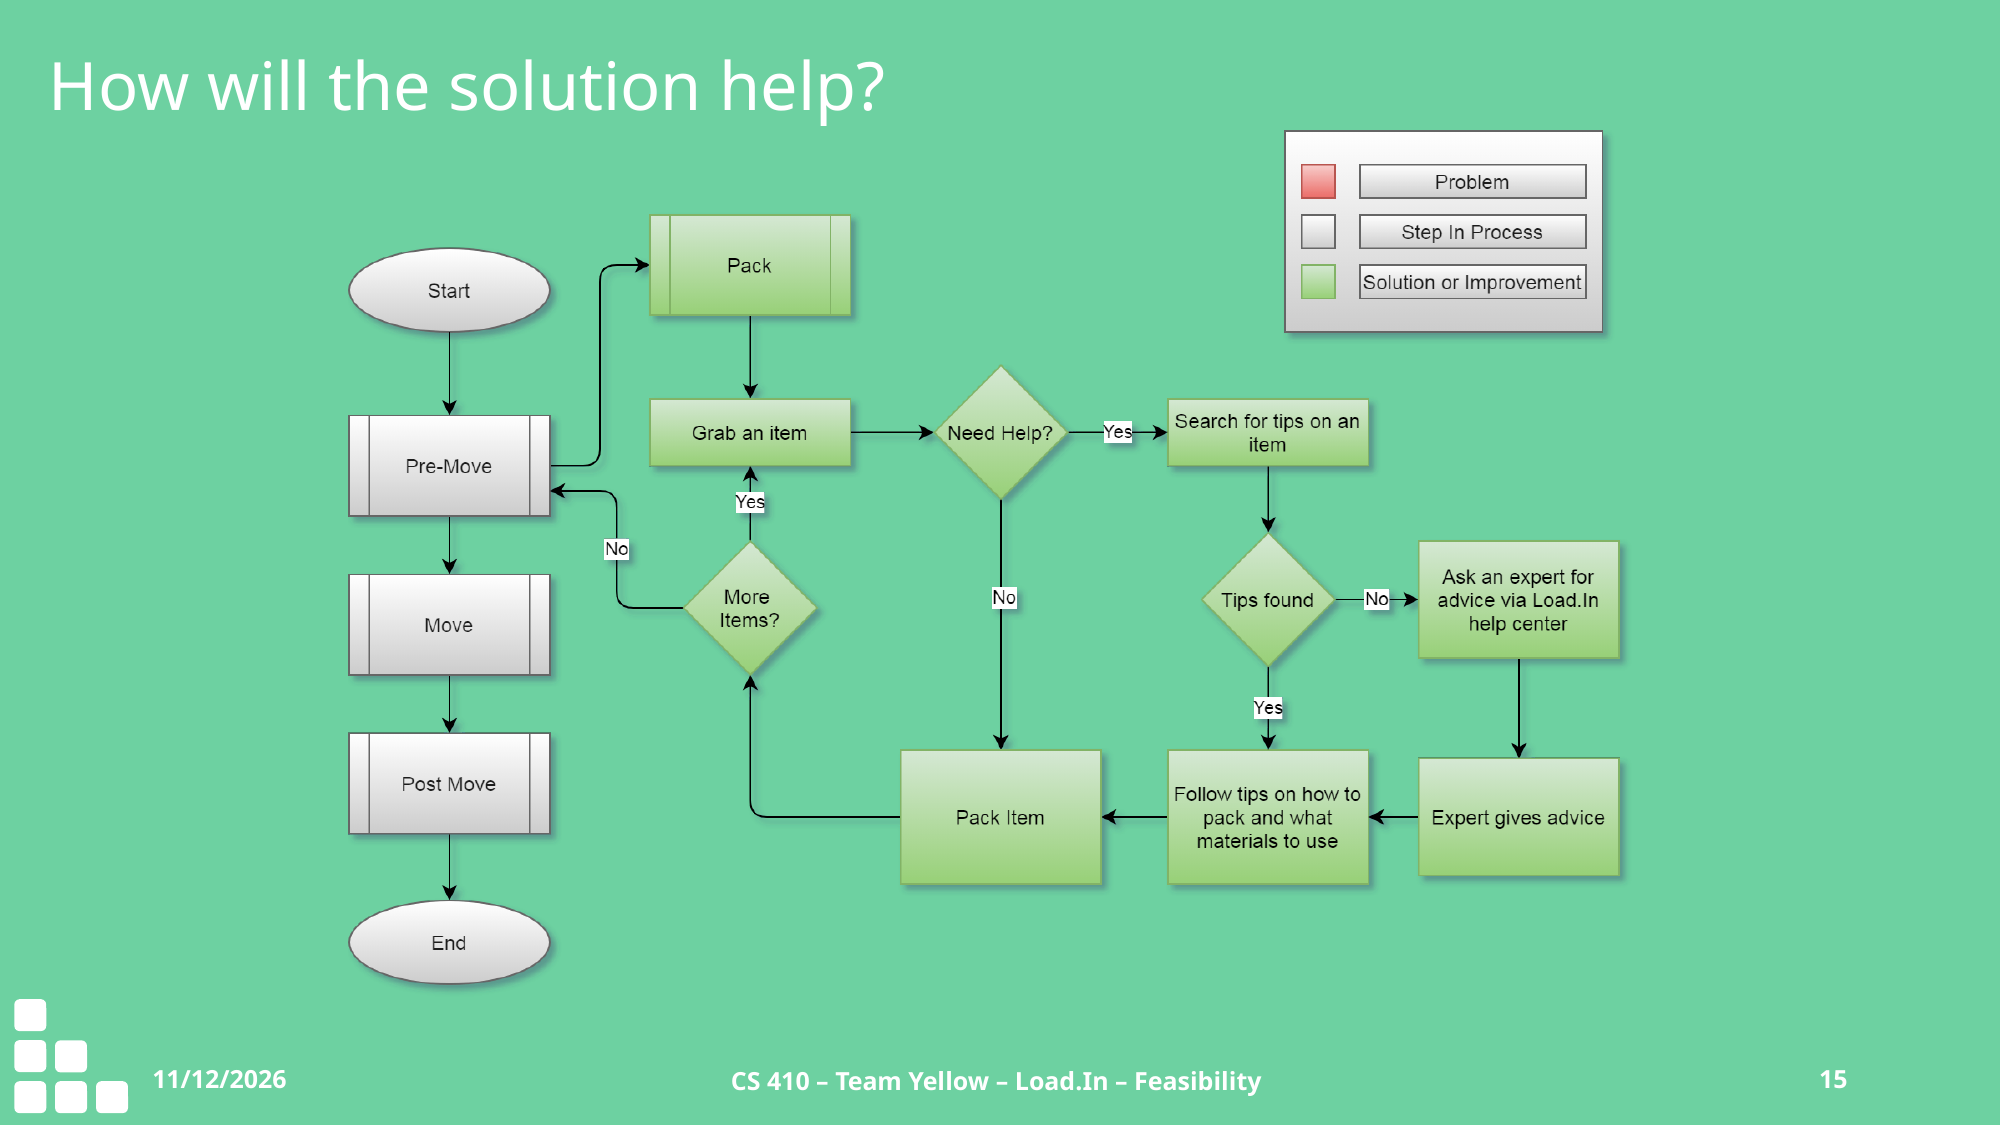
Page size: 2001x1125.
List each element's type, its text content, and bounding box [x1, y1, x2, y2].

text_box 10/14/2020 [137, 1035, 588, 1125]
text_box How will the solution help? [34, 36, 902, 131]
text_box CS 410 – Team Yellow – Load.In – Feasibility [662, 1035, 1338, 1125]
text_box 15 [1412, 1035, 1863, 1125]
picture [347, 130, 1638, 1003]
